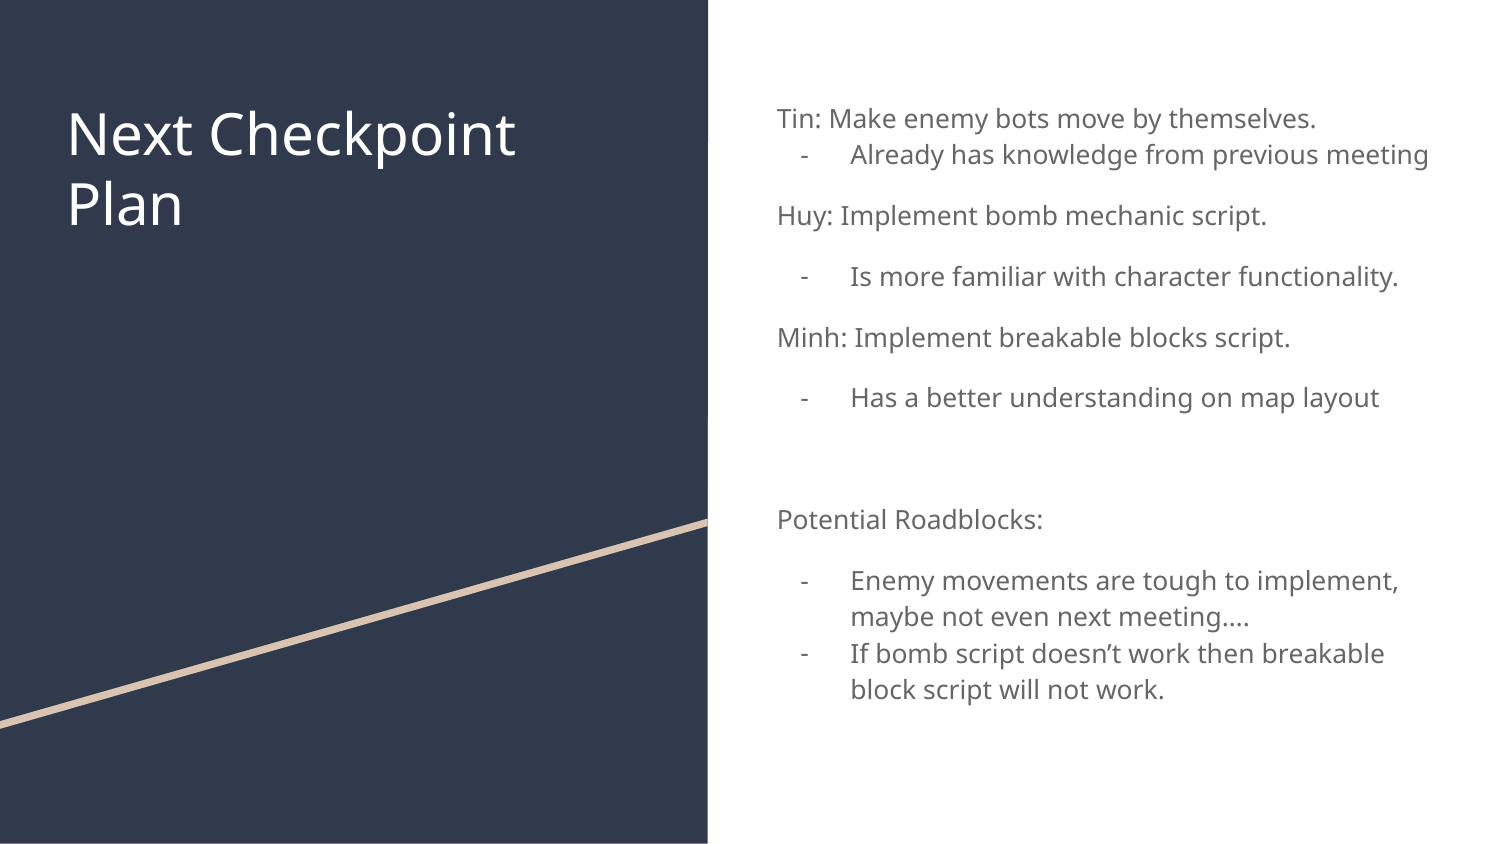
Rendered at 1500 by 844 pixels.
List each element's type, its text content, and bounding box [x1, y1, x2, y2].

title Next Checkpoint Plan [51, 82, 660, 494]
list Tin: Make enemy bots move by themselves. Already has knowledge from previous meeting Huy: Implement bomb mechanic script. Is more familiar with character functionality. Minh: Implement breakable blocks script. Has a better understanding on map layout Potential Roadblocks: Enemy movements are tough to implement, maybe not even next meeting…. If bomb script doesn’t work then breakable block script will not work. [761, 82, 1446, 755]
